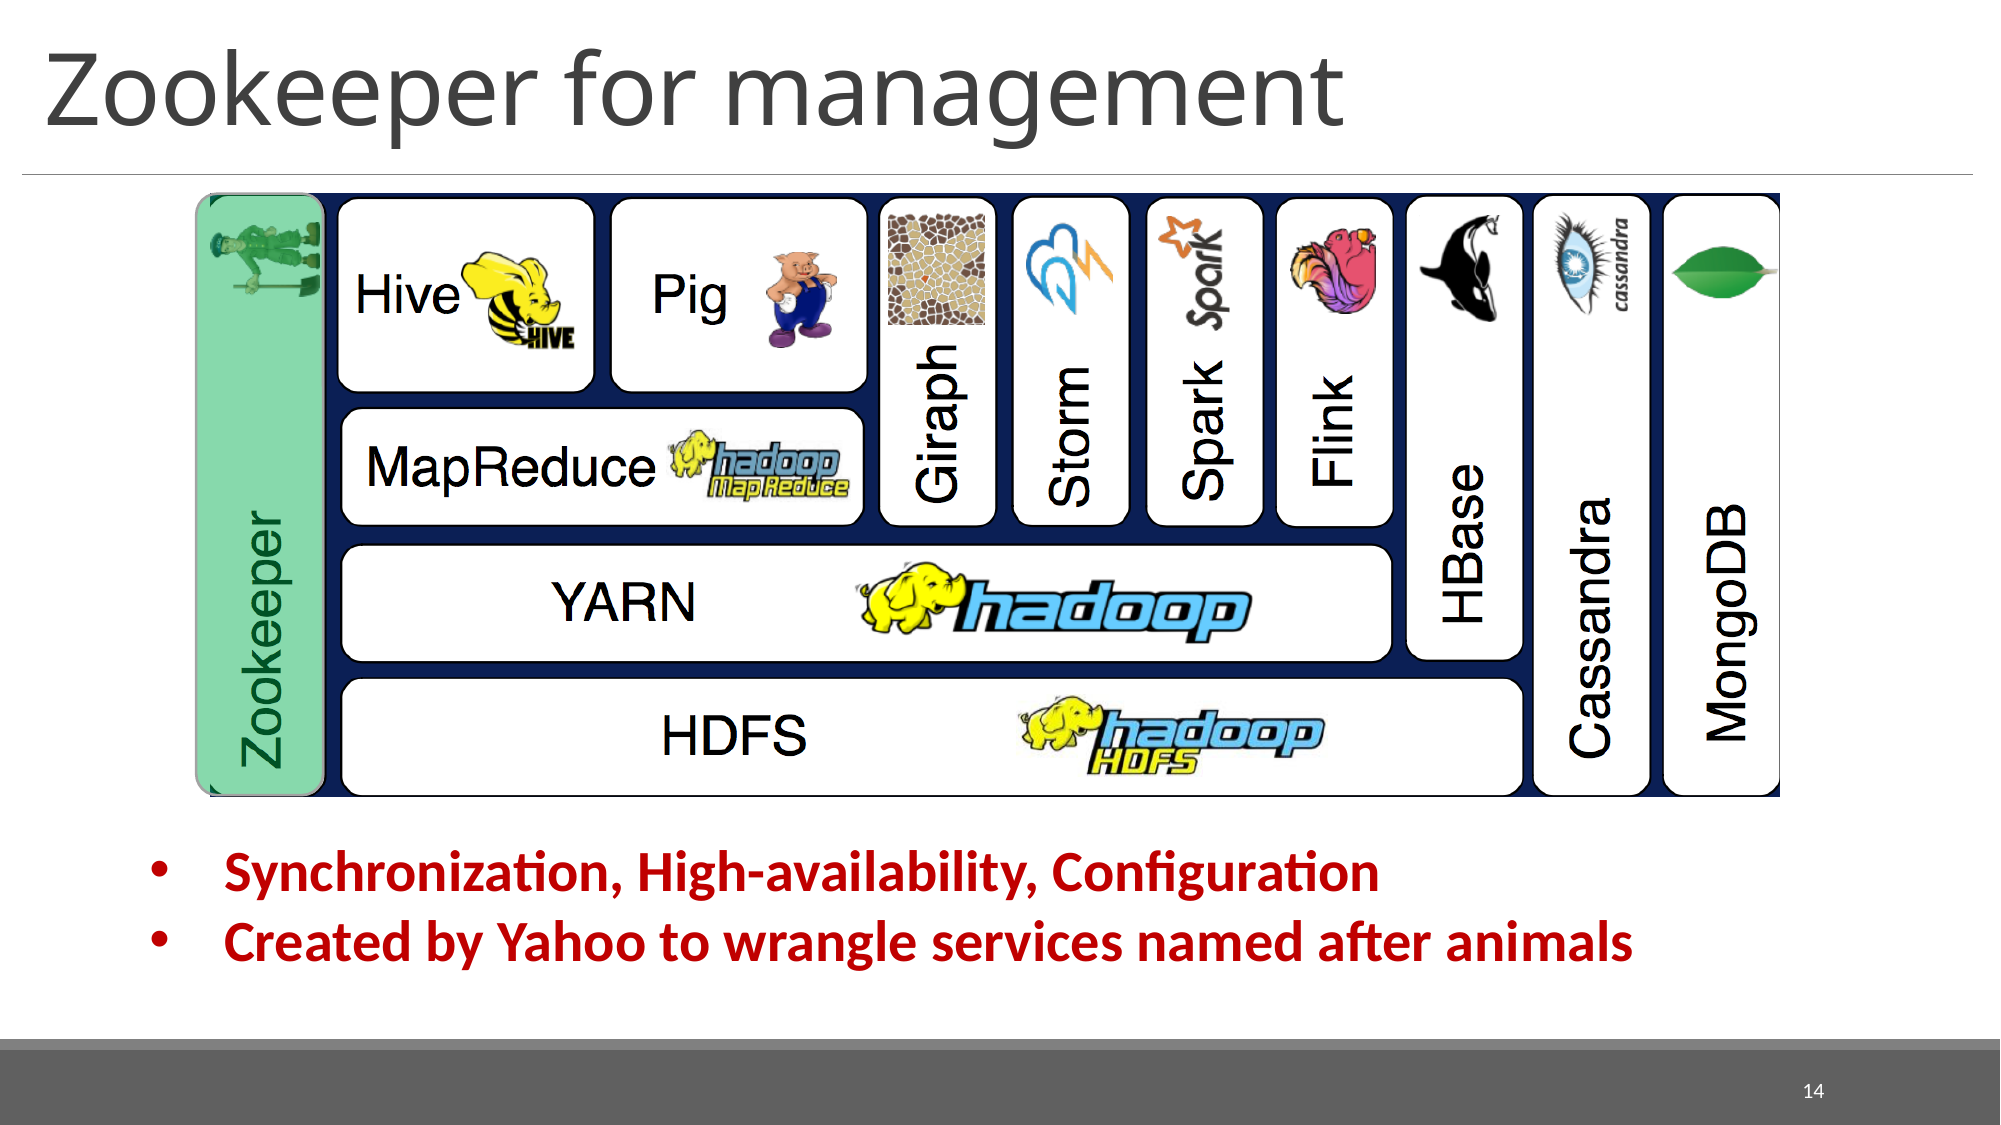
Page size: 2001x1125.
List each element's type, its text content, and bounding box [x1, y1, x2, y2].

picture [209, 193, 1780, 798]
slide_number 14 [1624, 1059, 1840, 1120]
title Zookeeper for management [29, 22, 1969, 154]
text_box [194, 194, 209, 794]
text_box Synchronization, High-availability, Configuration Created by Yahoo to wrangle services named after animals [134, 826, 1663, 981]
